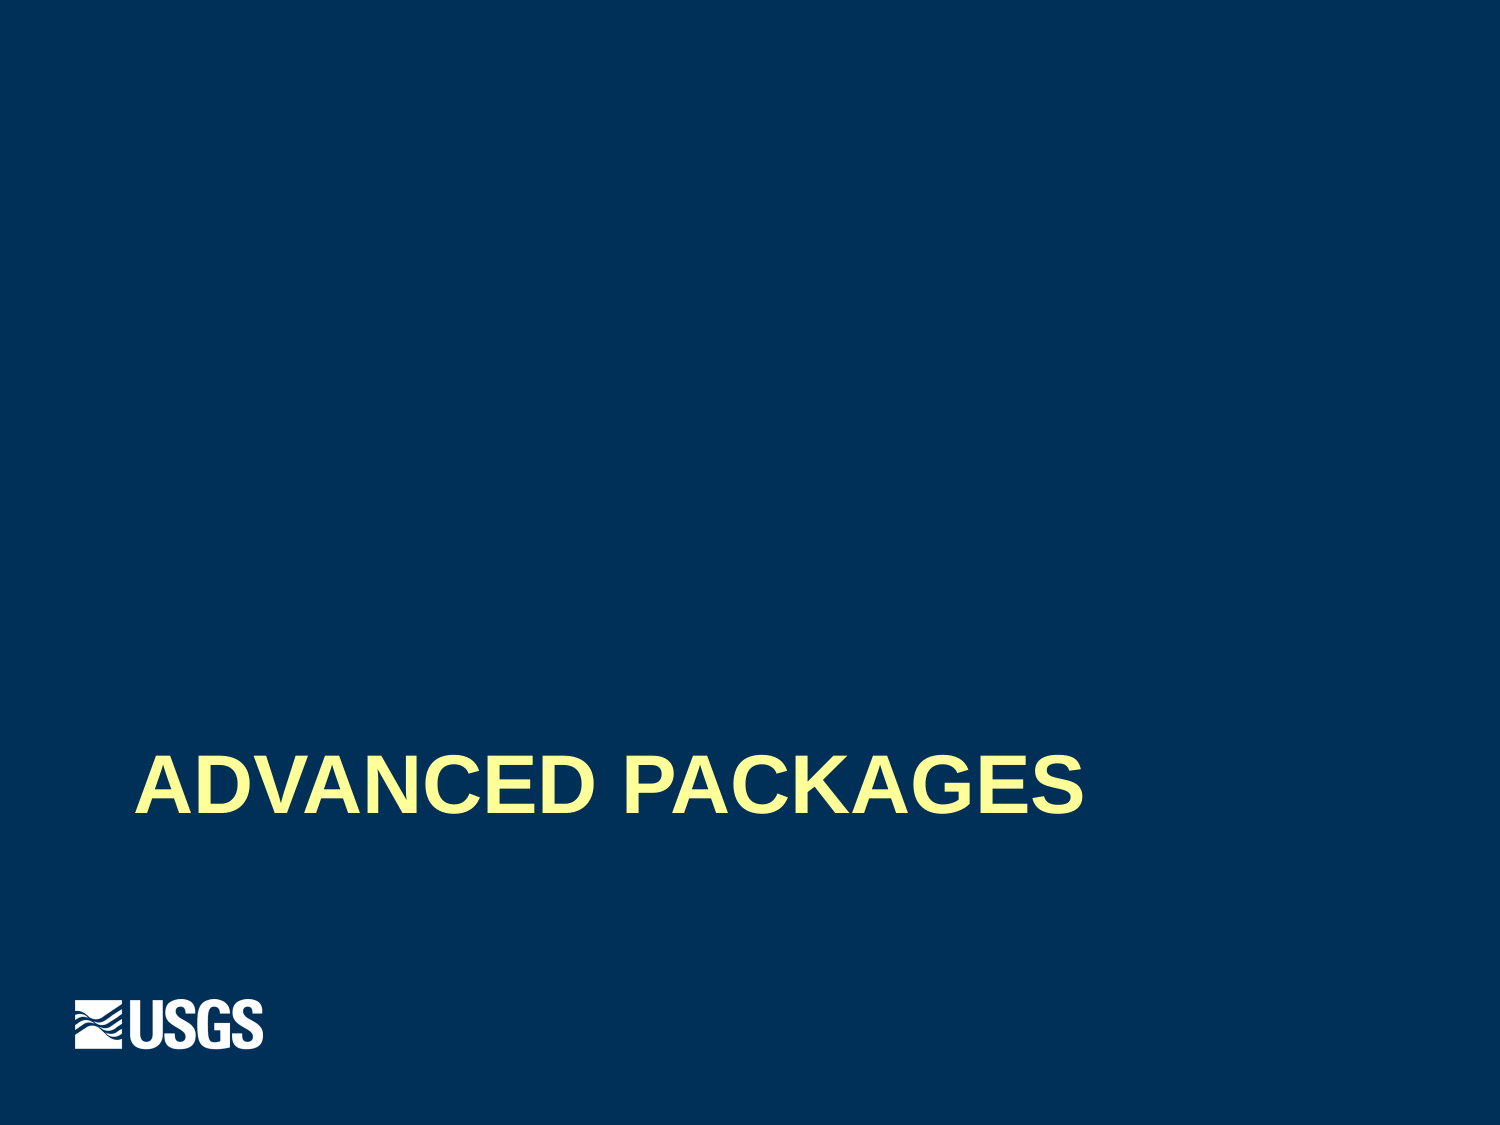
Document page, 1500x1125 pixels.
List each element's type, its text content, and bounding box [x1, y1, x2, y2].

title Advanced packages [118, 722, 1394, 947]
